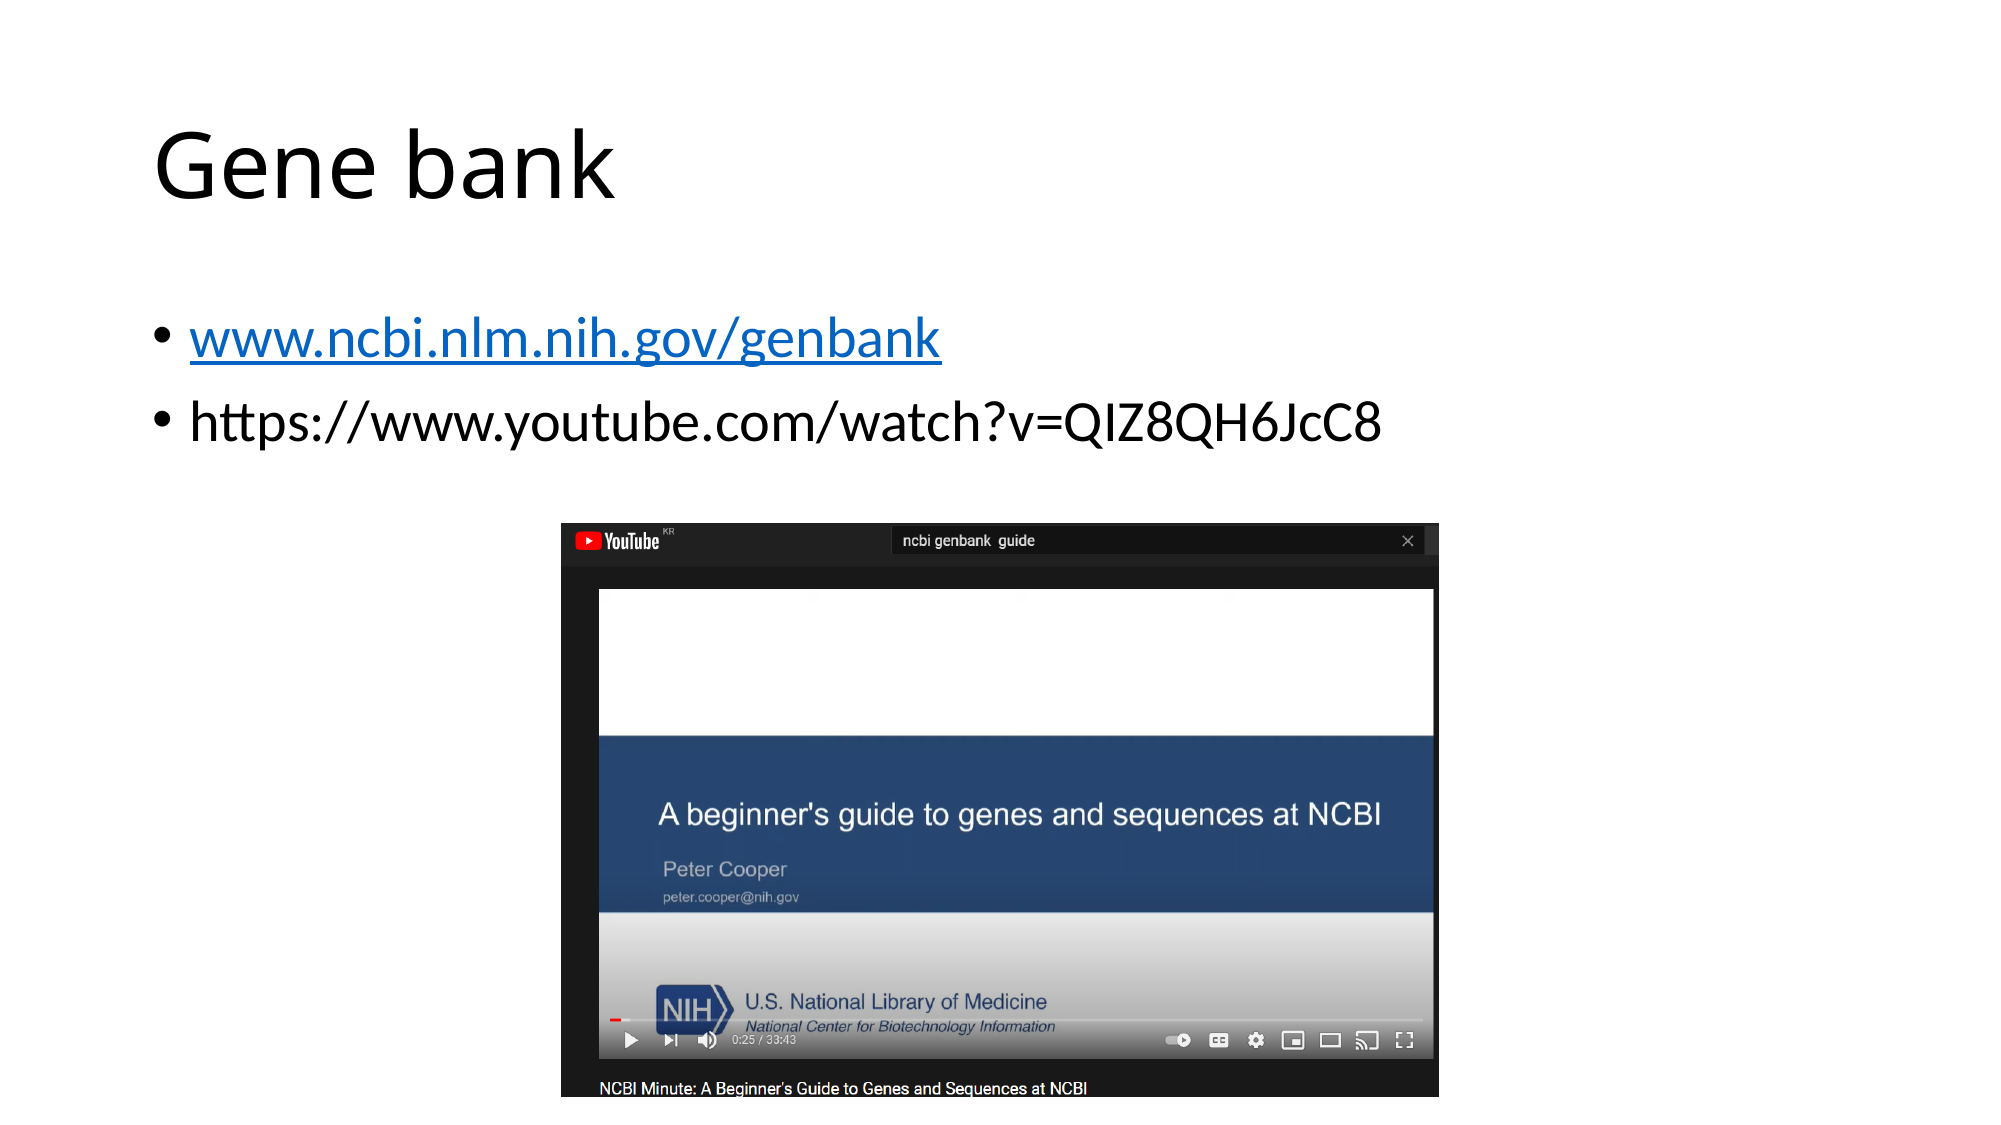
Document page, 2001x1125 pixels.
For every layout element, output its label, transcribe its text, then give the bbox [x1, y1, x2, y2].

picture [560, 523, 1439, 1097]
title Gene bank [137, 59, 1863, 278]
list www.ncbi.nlm.nih.gov/genbank https://www.youtube.com/watch?v=QIZ8QH6JcC8 [137, 299, 1863, 1014]
